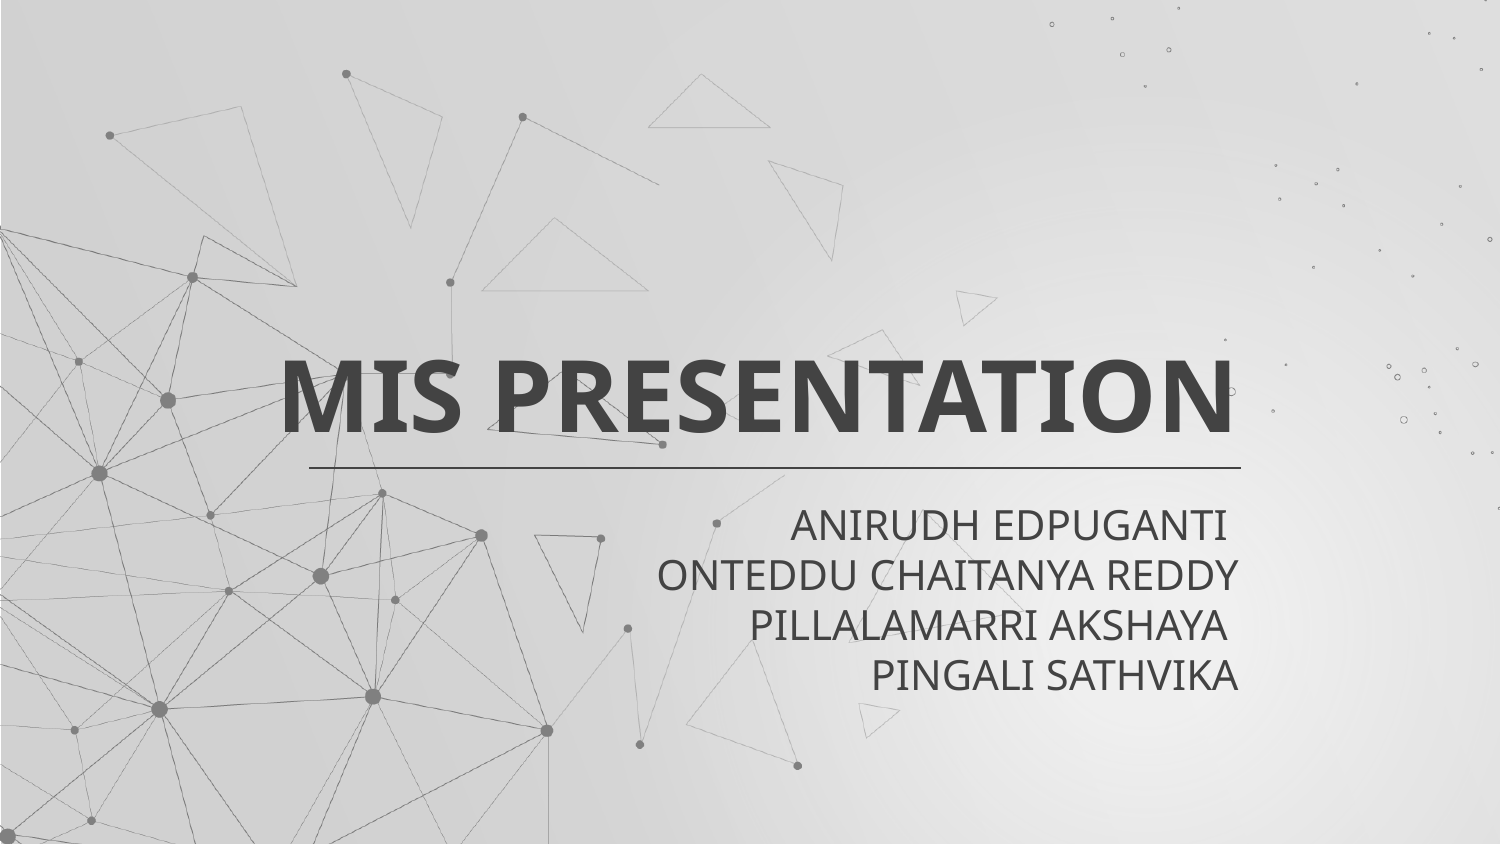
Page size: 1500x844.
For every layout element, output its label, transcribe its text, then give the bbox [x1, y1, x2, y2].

picture [0, 0, 1500, 844]
title MIS PRESENTATION [0, 175, 1254, 468]
subtitle ANIRUDH EDPUGANTI ONTEDDU CHAITANYA REDDY PILLALAMARRI AKSHAYA PINGALI SATHVIKA [540, 596, 1254, 714]
